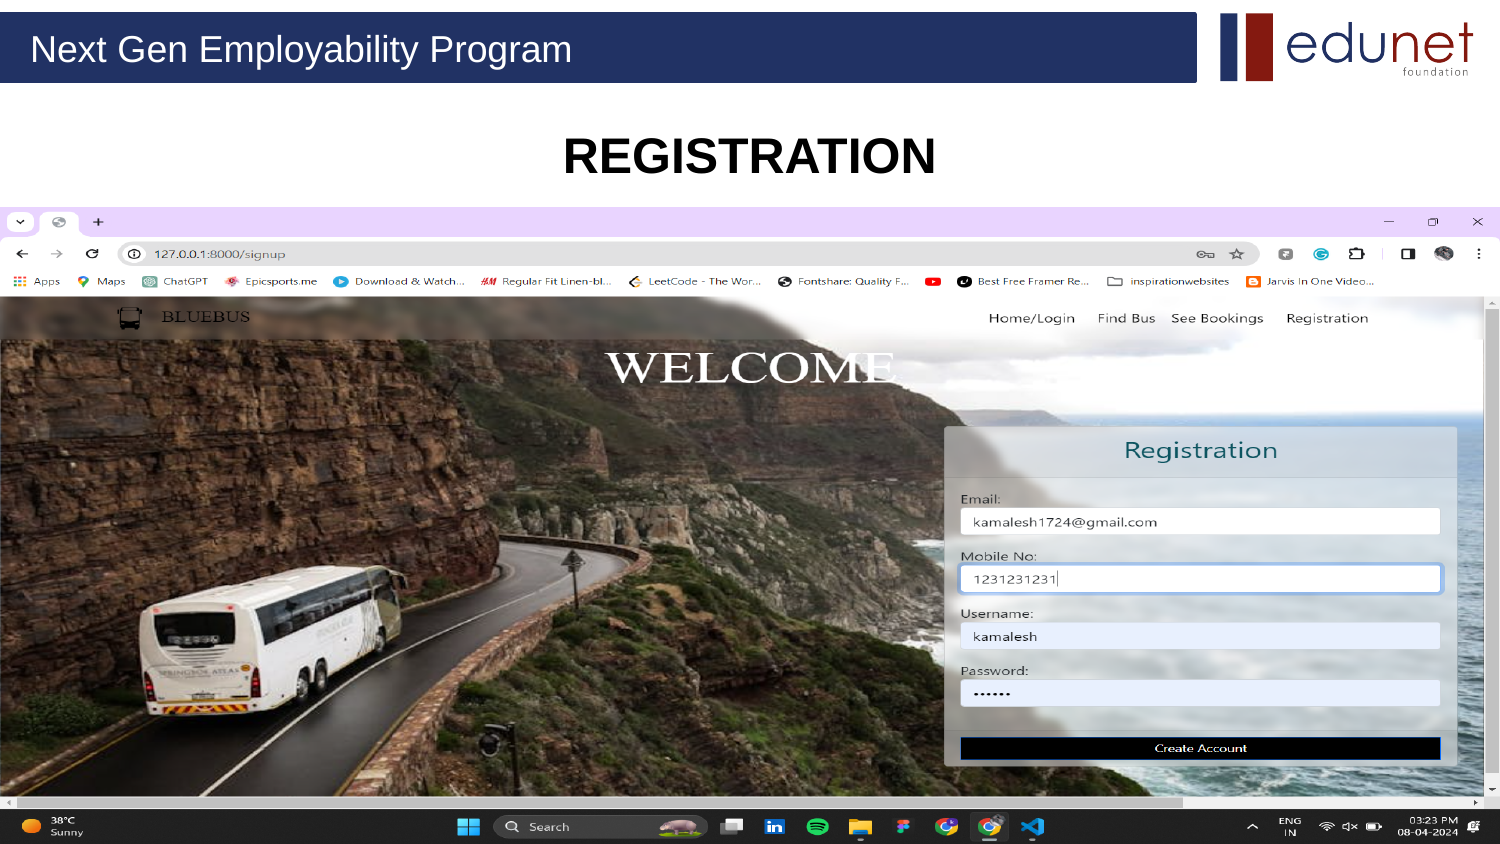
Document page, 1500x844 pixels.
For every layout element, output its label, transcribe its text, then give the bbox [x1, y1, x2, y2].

title REGISTRATION [103, 98, 1397, 206]
picture [1279, 14, 1482, 83]
picture [0, 207, 1500, 844]
